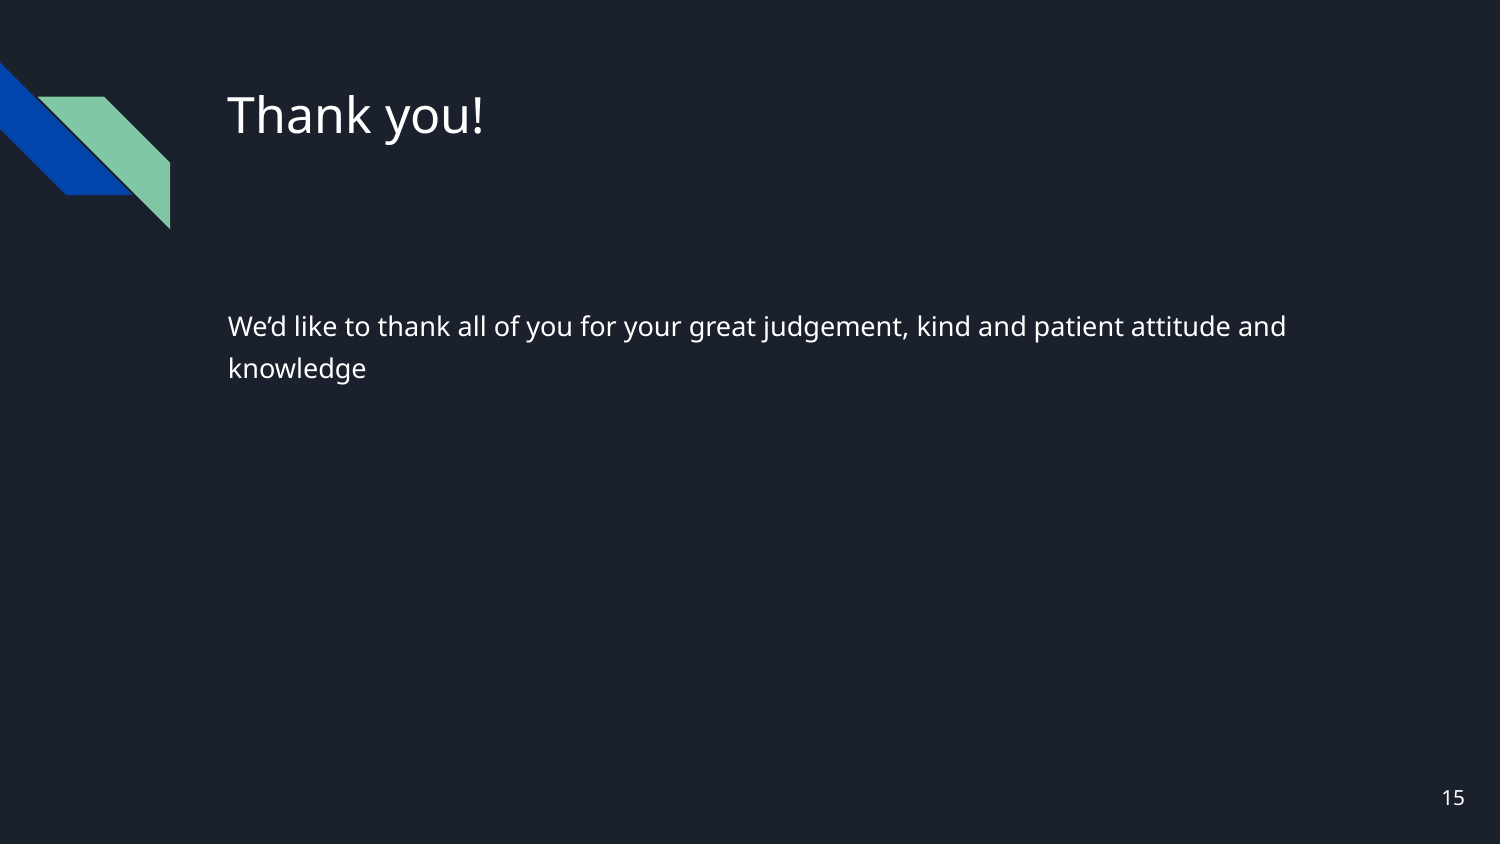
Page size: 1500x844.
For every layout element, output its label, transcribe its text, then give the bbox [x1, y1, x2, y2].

list We’d like to thank all of you for your great judgement, kind and patient attitude and knowledge [212, 287, 1368, 765]
slide_number ‹#› [1389, 764, 1480, 830]
title Thank you! [212, 64, 1368, 215]
